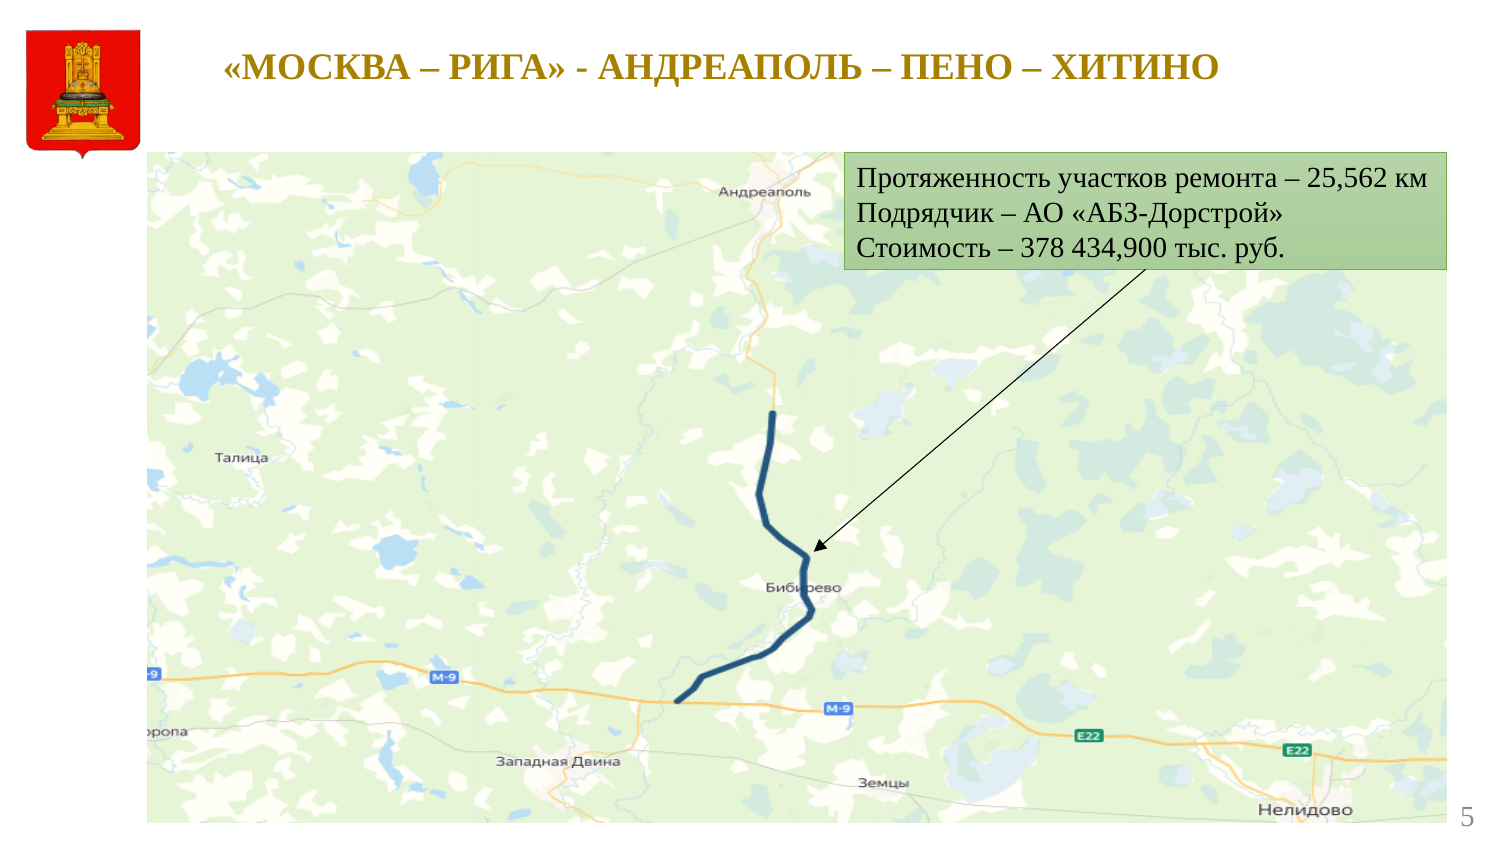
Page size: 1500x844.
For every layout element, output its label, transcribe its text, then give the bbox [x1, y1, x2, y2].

title «МОСКВА – РИГА» - АНДРЕАПОЛЬ – ПЕНО – ХИТИНО [148, 32, 1313, 103]
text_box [813, 270, 1146, 552]
picture [23, 23, 1447, 823]
slide_number 5 [1139, 792, 1490, 838]
